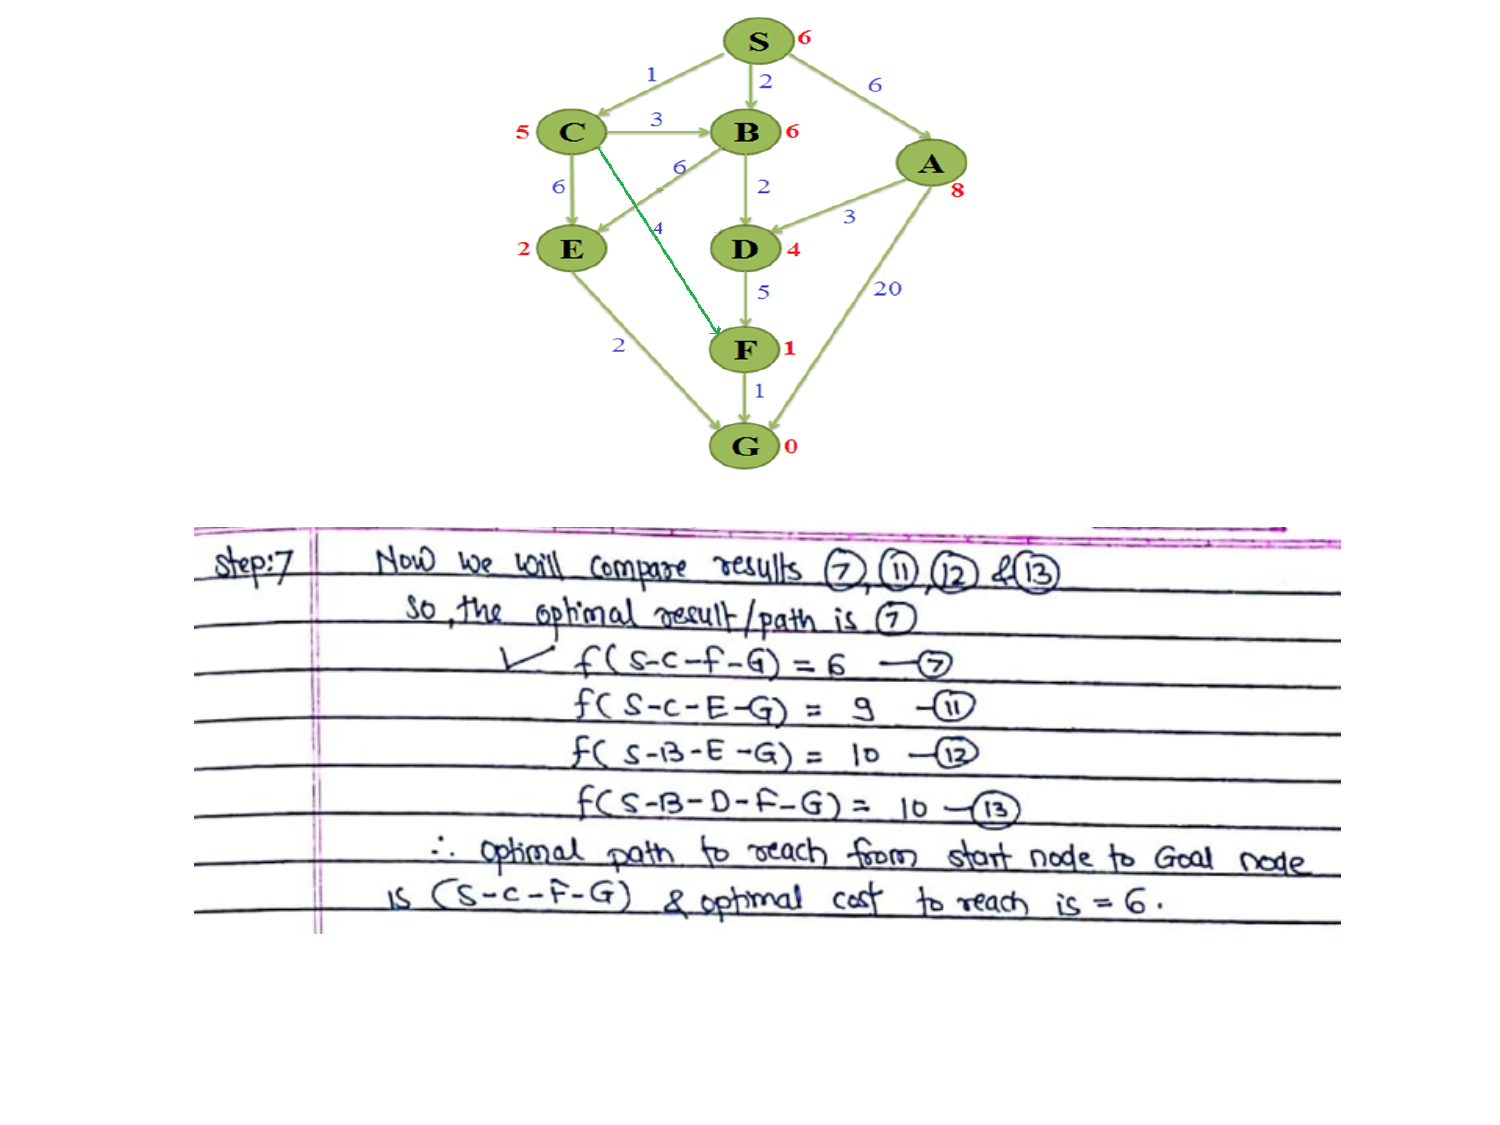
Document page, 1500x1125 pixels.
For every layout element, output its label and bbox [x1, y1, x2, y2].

picture [194, 526, 1341, 934]
picture [489, 0, 980, 473]
